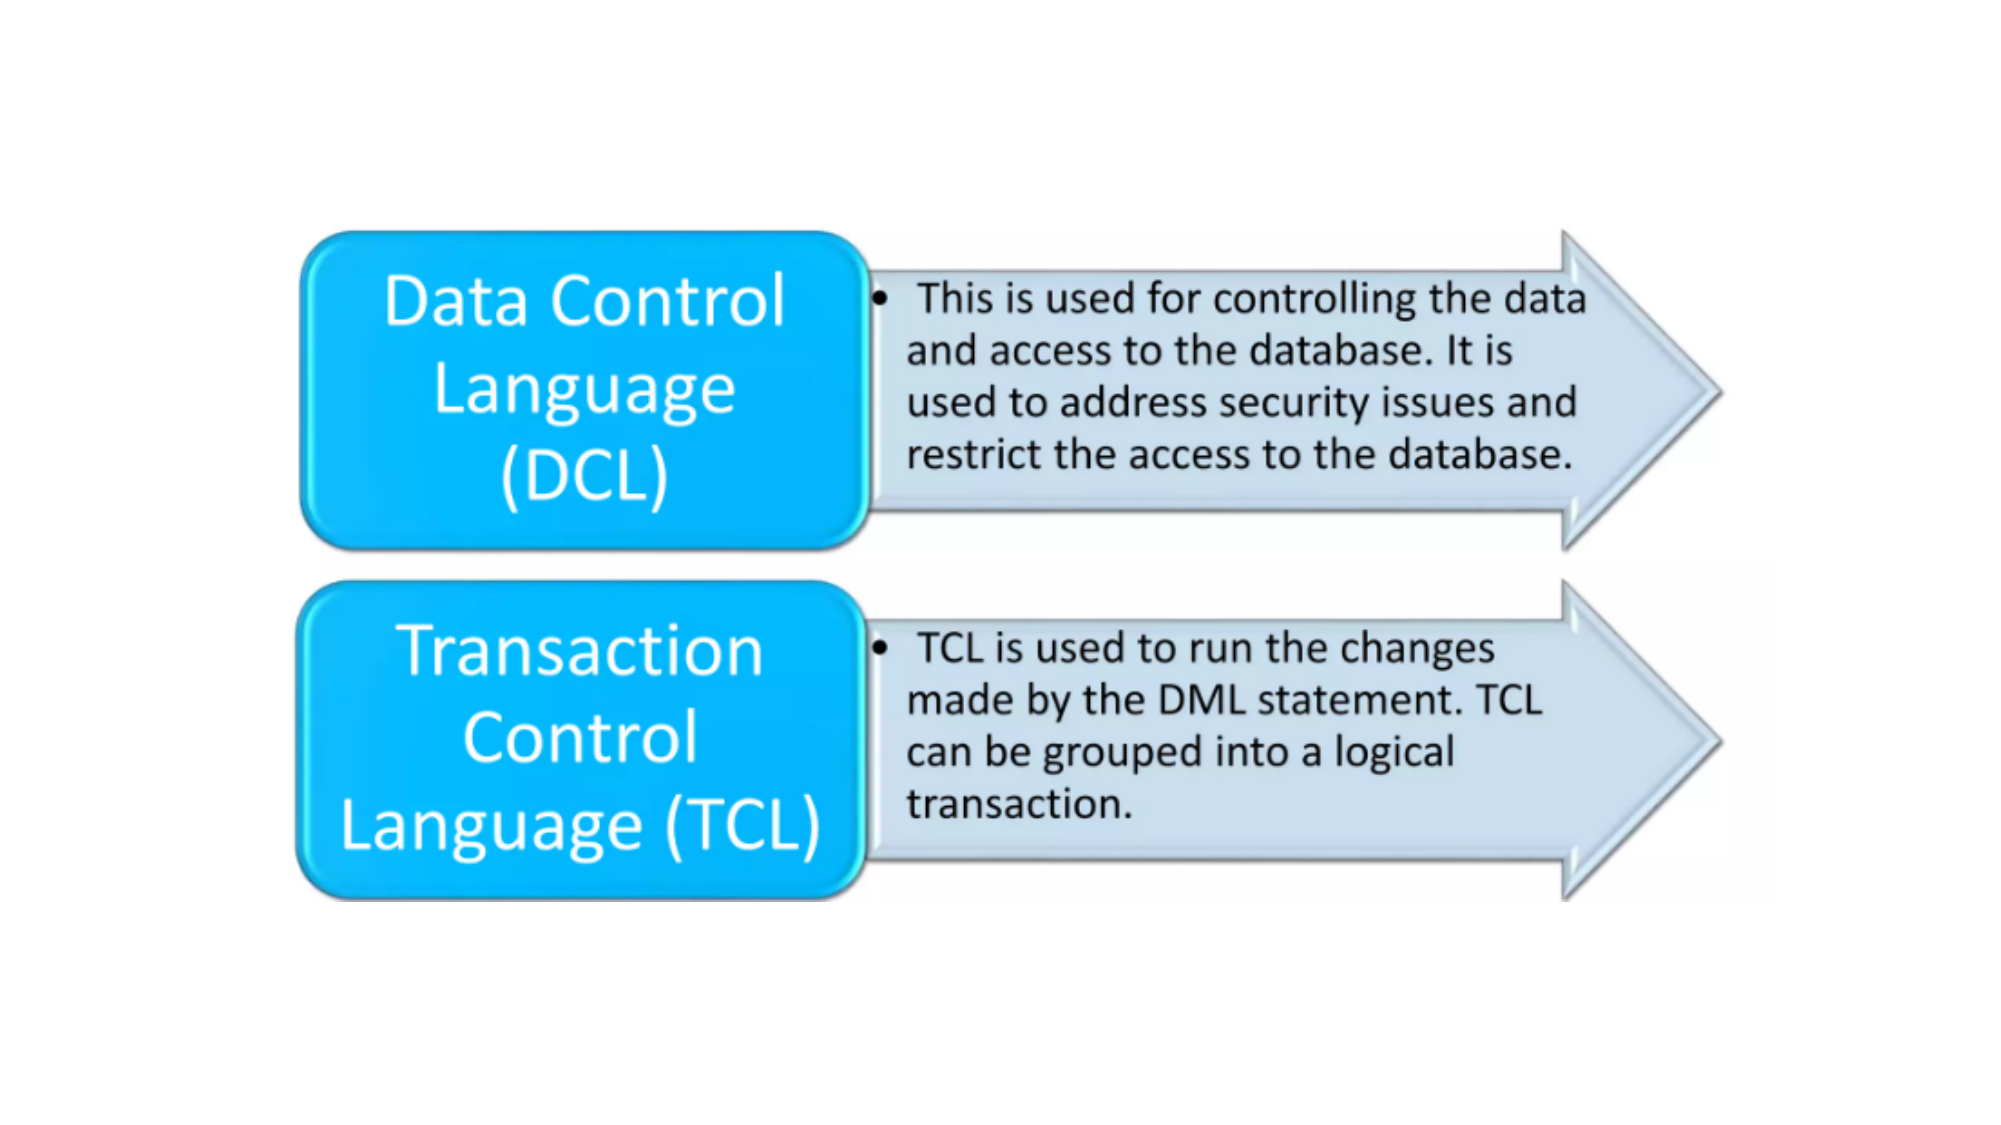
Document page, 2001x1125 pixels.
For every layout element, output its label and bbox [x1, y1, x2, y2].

picture [281, 222, 1772, 902]
